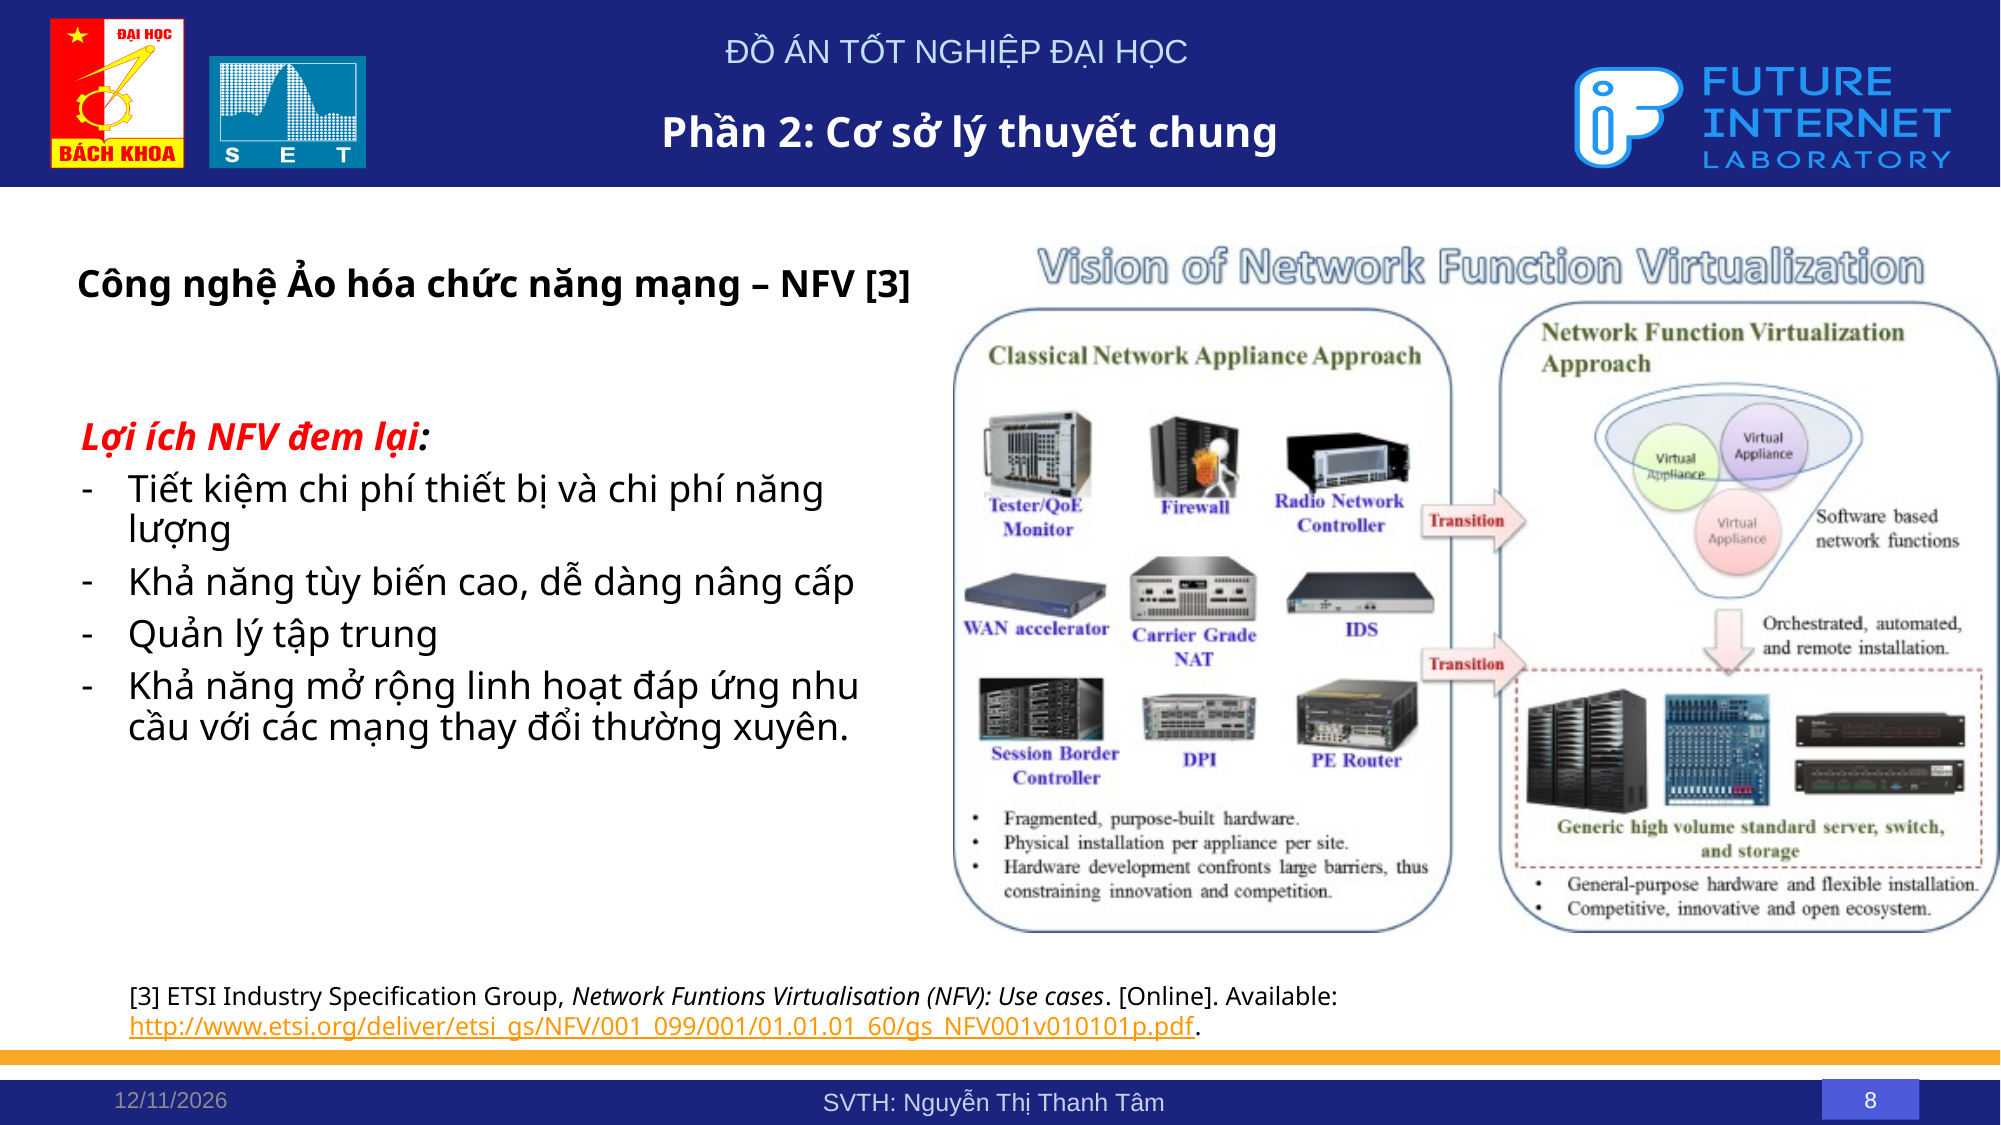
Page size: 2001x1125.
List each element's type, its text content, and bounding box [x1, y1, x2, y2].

picture [0, 0, 2001, 1125]
title Phần 2: Cơ sở lý thuyết chung [436, 103, 1505, 186]
text_box Công nghệ Ảo hóa chức năng mạng – NFV [3] [62, 252, 928, 312]
slide_number 8 [1822, 1082, 1920, 1120]
list Lợi ích NFV đem lại: Tiết kiệm chi phí thiết bị và chi phí năng lượng Khả năng tùy biến cao, dễ dàng nâng cấp Quản lý tập trung Khả năng mở rộng linh hoạt đáp ứng nhu cầu với các mạng thay đổi thường xuyên. [66, 410, 909, 879]
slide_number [0, 1079, 342, 1120]
text_box [3] ETSI Industry Specification Group, Network Funtions Virtualisation (NFV): Use cases. [Online]. Available: http://www.etsi.org/deliver/etsi_gs/NFV/001_099/001/01.01.01_60/gs_NFV001v010101p.pdf. [114, 973, 2000, 1082]
